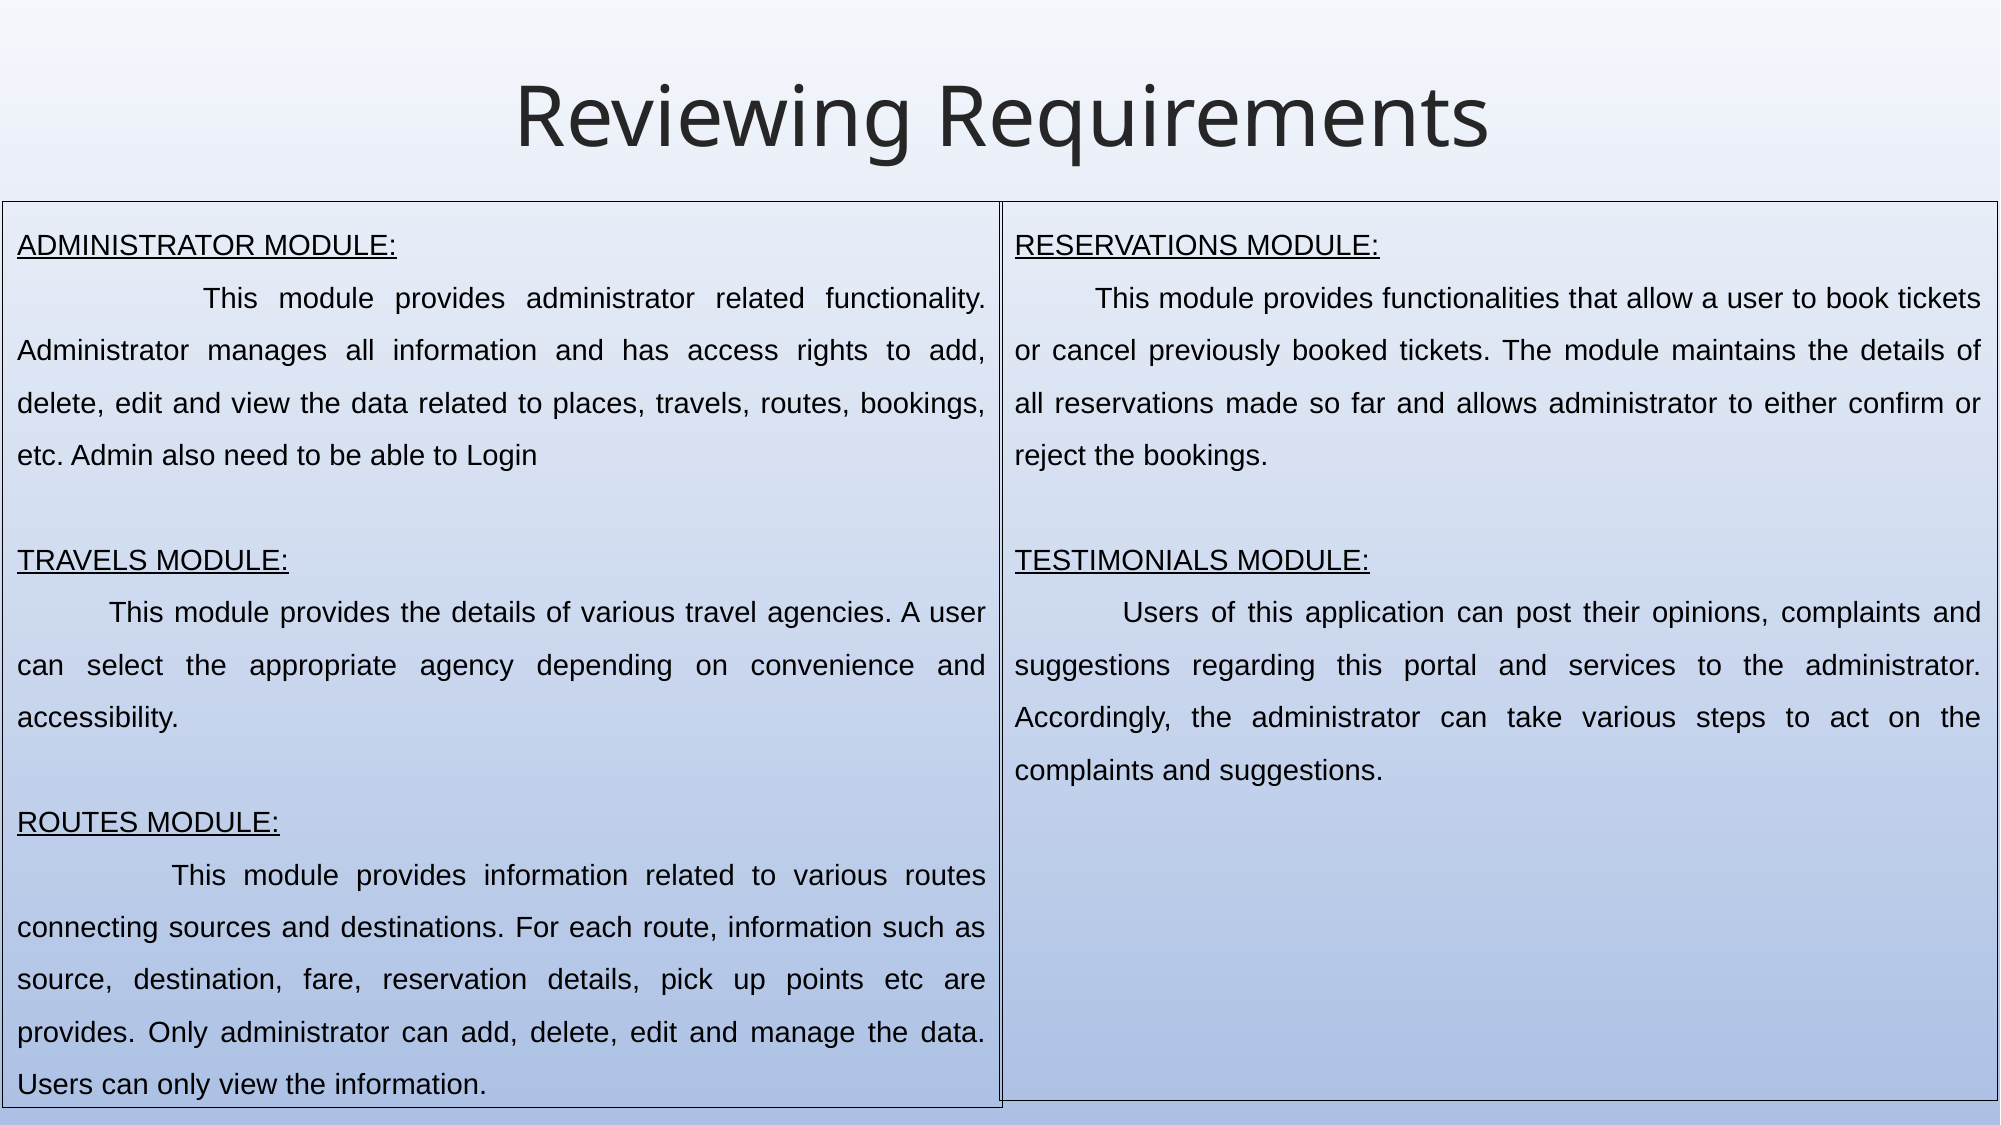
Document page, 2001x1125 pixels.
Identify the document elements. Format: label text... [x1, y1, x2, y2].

text_box ADMINISTRATOR MODULE: This module provides administrator related functionality. Administrator manages all information and has access rights to add, delete, edit and view the data related to places, travels, routes, bookings, etc. Admin also need to be able to Login TRAVELS MODULE: This module provides the details of various travel agencies. A user can select the appropriate agency depending on convenience and accessibility. ROUTES MODULE: This module provides information related to various routes connecting sources and destinations. For each route, information such as source, destination, fare, reservation details, pick up points etc are provides. Only administrator can add, delete, edit and manage the data. Users can only view the information. [2, 201, 1003, 1108]
text_box RESERVATIONS MODULE: This module provides functionalities that allow a user to book tickets or cancel previously booked tickets. The module maintains the details of all reservations made so far and allows administrator to either confirm or reject the bookings. TESTIMONIALS MODULE: Users of this application can post their opinions, complaints and suggestions regarding this portal and services to the administrator. Accordingly, the administrator can take various steps to act on the complaints and suggestions. [999, 201, 1998, 1101]
list Reviewing Requirements [53, 55, 1952, 175]
